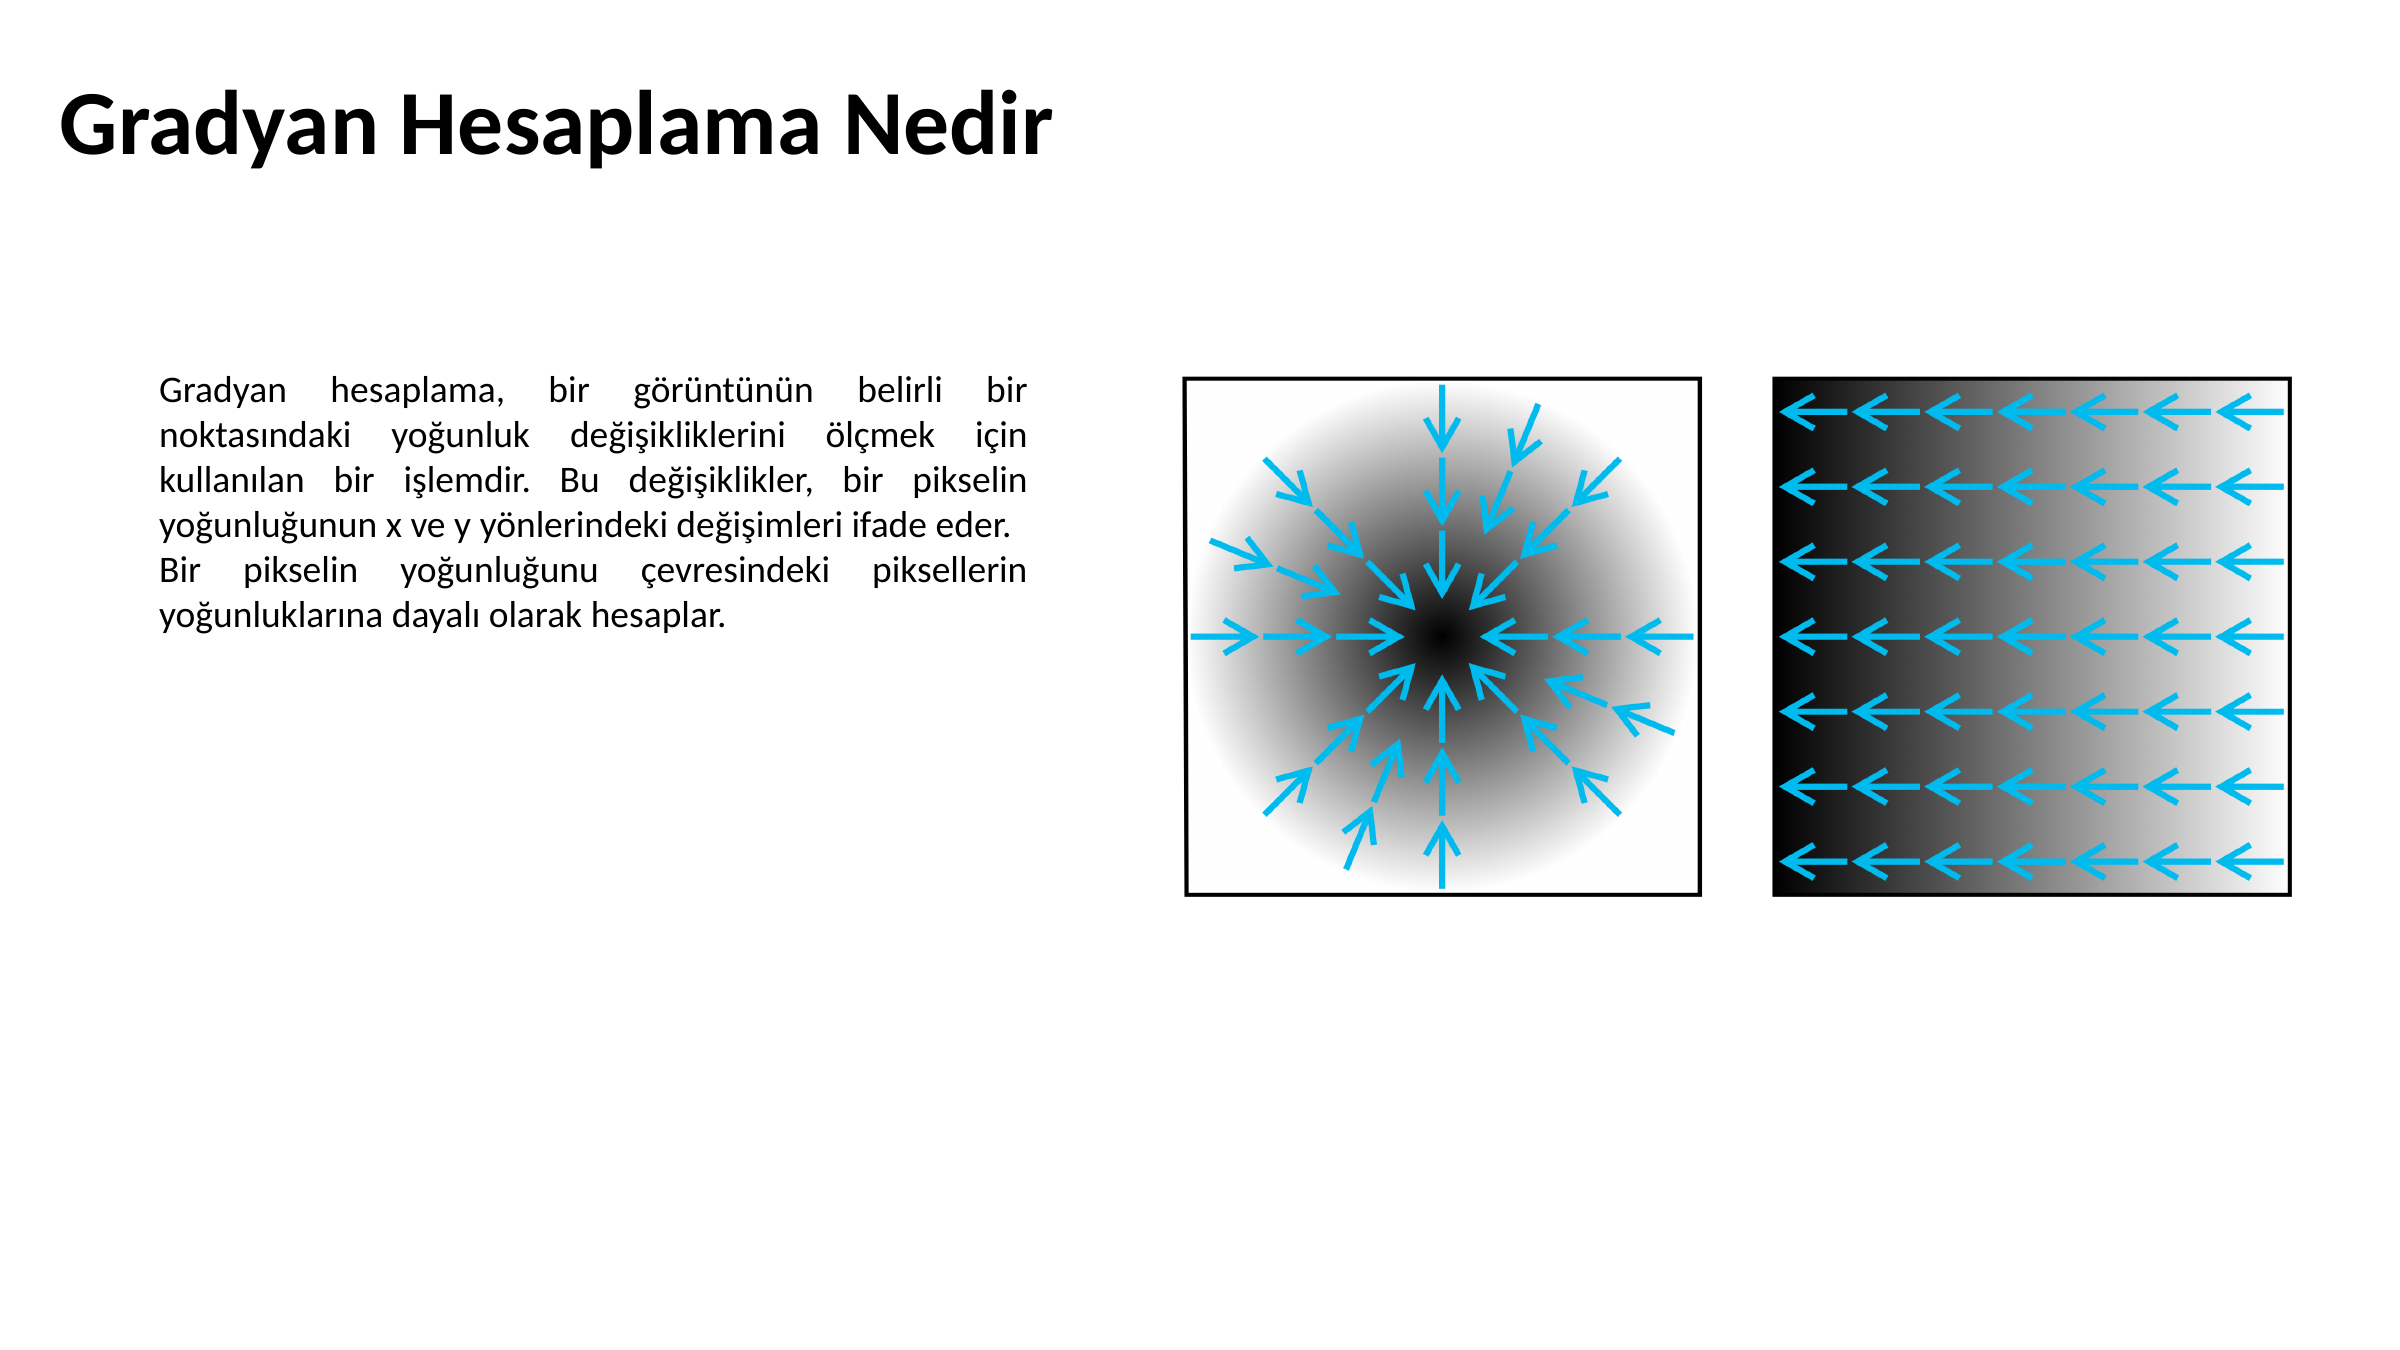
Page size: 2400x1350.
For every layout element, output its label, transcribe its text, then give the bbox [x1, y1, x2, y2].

picture [1149, 343, 2325, 930]
text_box Gradyan hesaplama, bir görüntünün belirli bir noktasındaki yoğunluk değişikliklerini ölçmek için kullanılan bir işlemdir. Bu değişiklikler, bir pikselin yoğunluğunun x ve y yönlerindeki değişimleri ifade eder. Bir pikselin yoğunluğunu çevresindeki piksellerin yoğunluklarına dayalı olarak hesaplar. [144, 357, 1044, 687]
text_box Gradyan Hesaplama Nedir [44, 55, 2276, 188]
